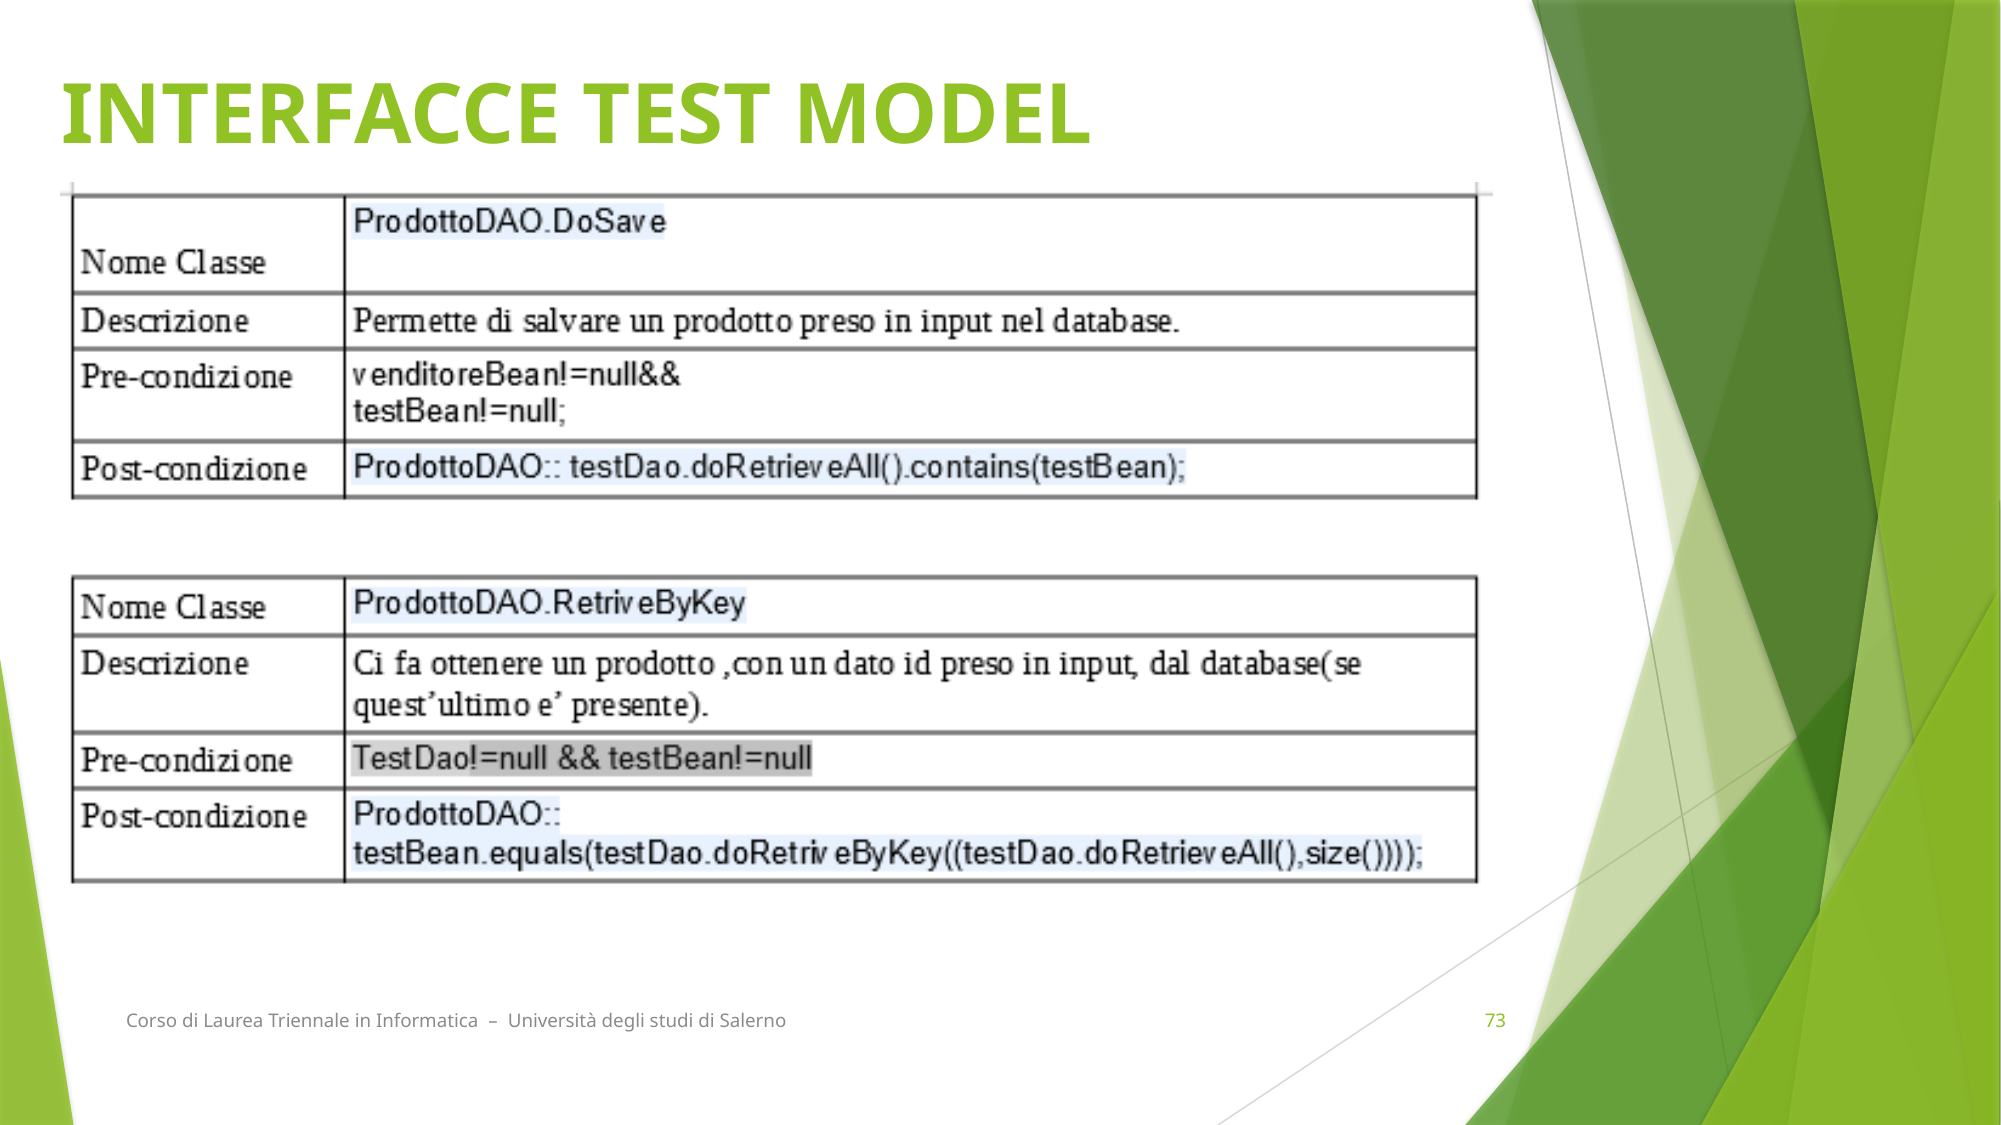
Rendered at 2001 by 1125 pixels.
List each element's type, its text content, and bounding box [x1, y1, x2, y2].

footer Corso di Laurea Triennale in Informatica – Università degli studi di Salerno [111, 991, 1145, 1051]
title INTERFACCE TEST MODEL [46, 41, 1479, 168]
slide_number 73 [1409, 991, 1522, 1051]
picture [60, 181, 1493, 902]
